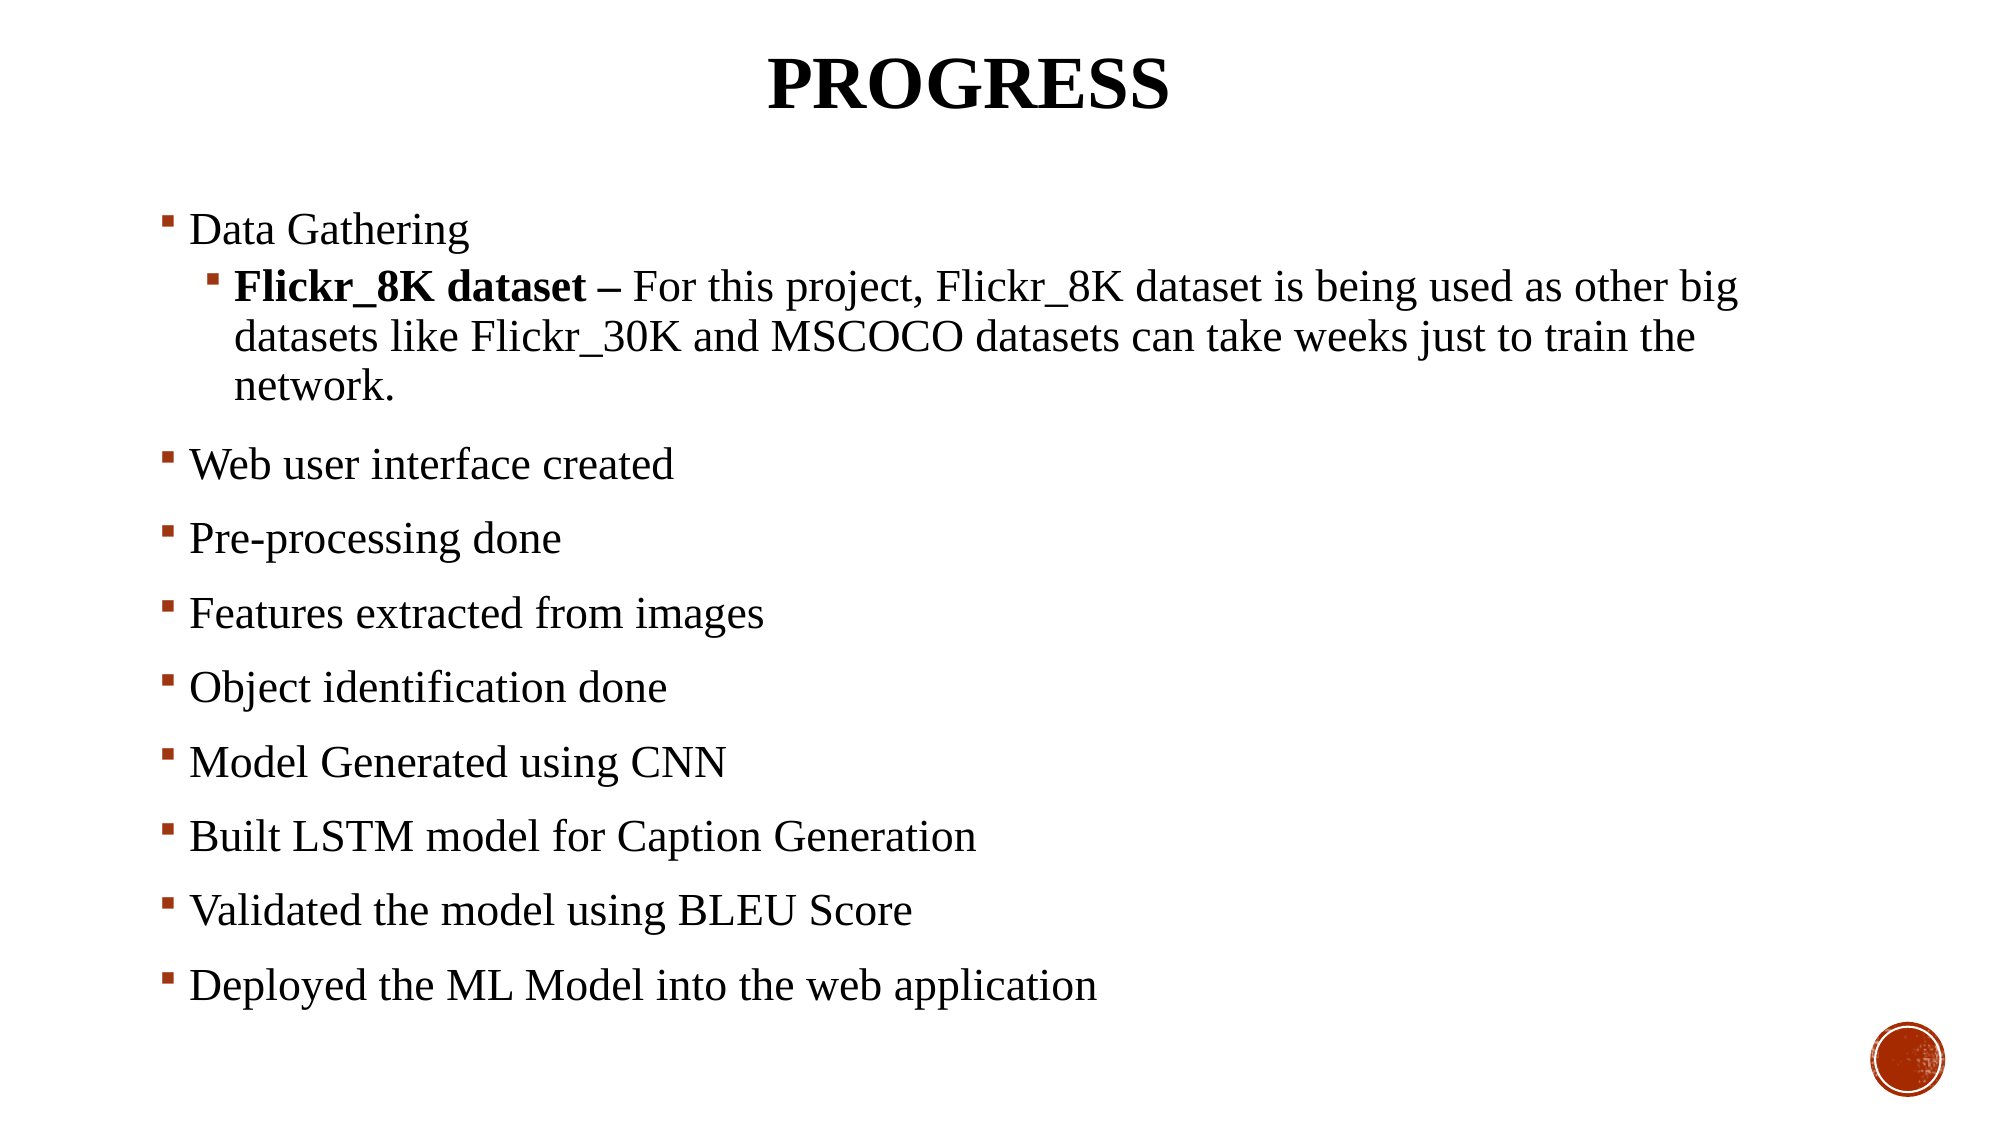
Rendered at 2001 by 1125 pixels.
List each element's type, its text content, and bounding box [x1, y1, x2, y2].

title Progress [688, 29, 1250, 140]
list Data Gathering Flickr_8K dataset – For this project, Flickr_8K dataset is being used as other big datasets like Flickr_30K and MSCOCO datasets can take weeks just to train the network. Web user interface created Pre-processing done Features extracted from images Object identification done Model Generated using CNN Built LSTM model for Caption Generation Validated the model using BLEU Score Deployed the ML Model into the web application [144, 197, 1795, 1023]
